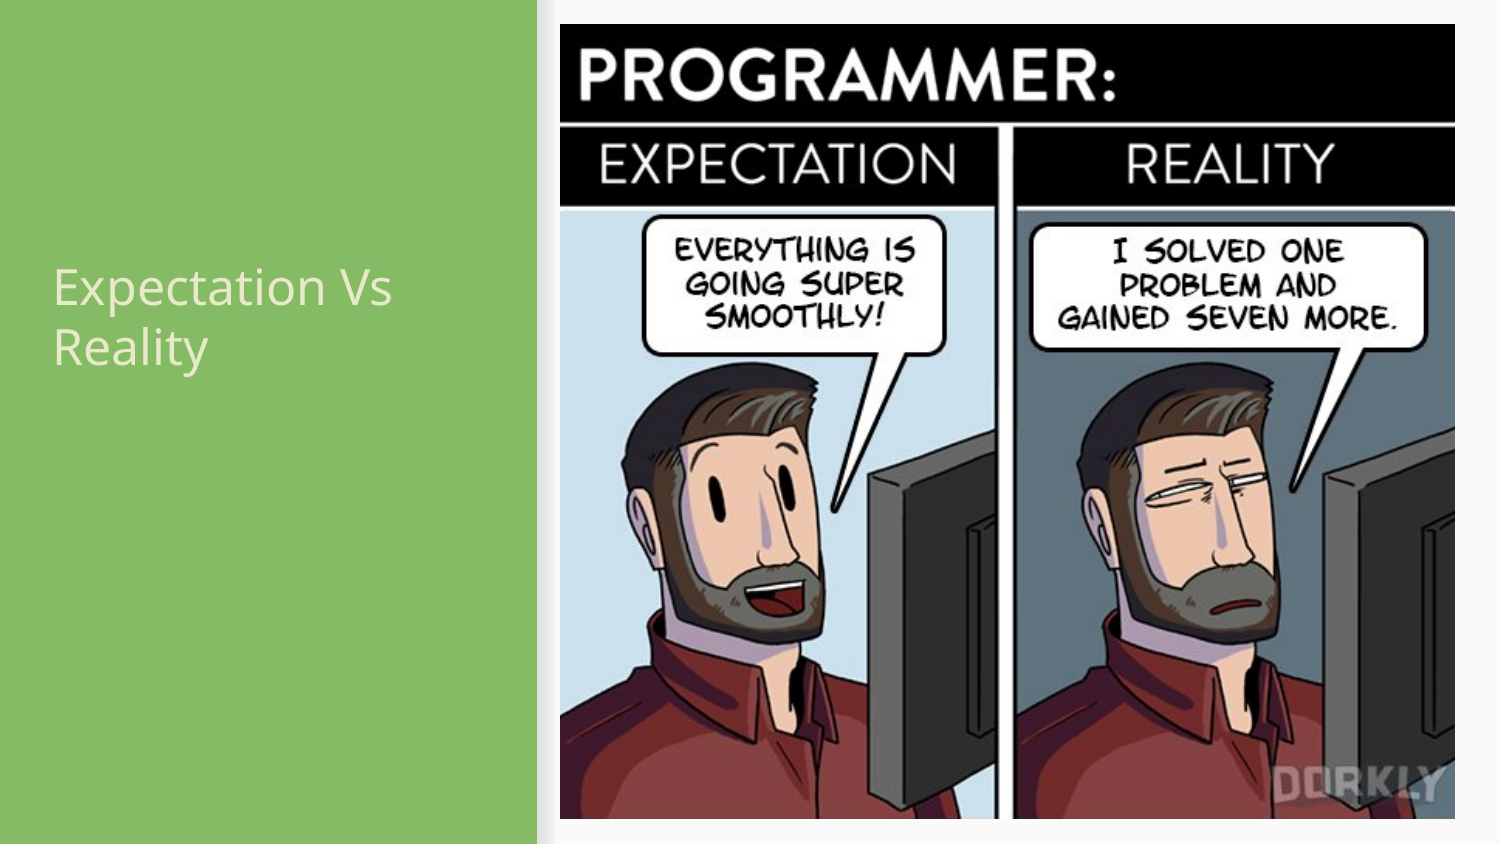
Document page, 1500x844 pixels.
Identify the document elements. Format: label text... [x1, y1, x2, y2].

title Expectation Vs Reality [37, 233, 498, 391]
picture [559, 24, 1455, 819]
